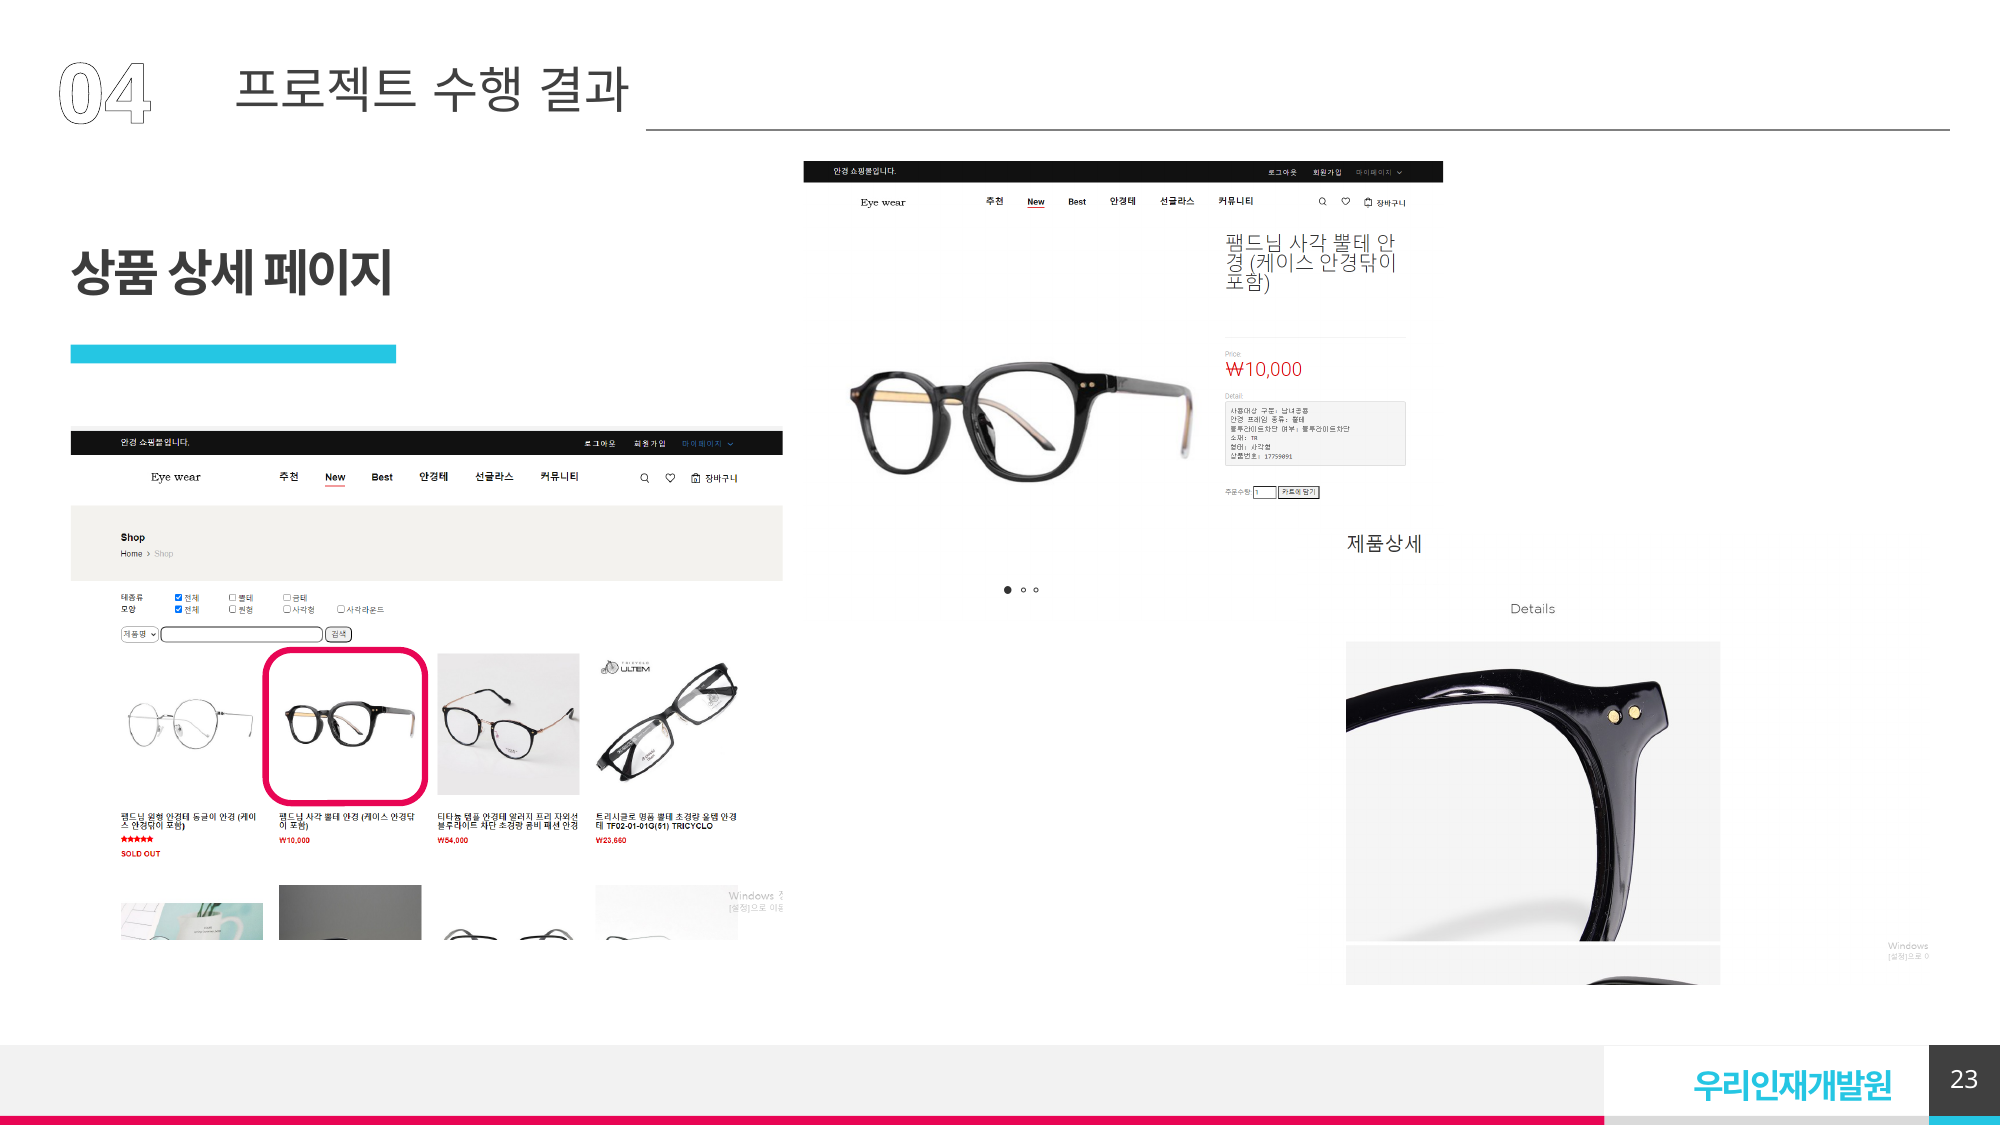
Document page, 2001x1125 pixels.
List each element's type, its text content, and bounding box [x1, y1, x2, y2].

text_box [70, 343, 397, 364]
text_box 프로젝트 수행 결과 [220, 51, 647, 127]
slide_number 23 [1929, 1045, 2000, 1116]
picture [803, 161, 1930, 985]
text_box 04 [41, 32, 233, 148]
picture [70, 426, 783, 940]
list 상품 상세 페이지 [70, 248, 803, 308]
